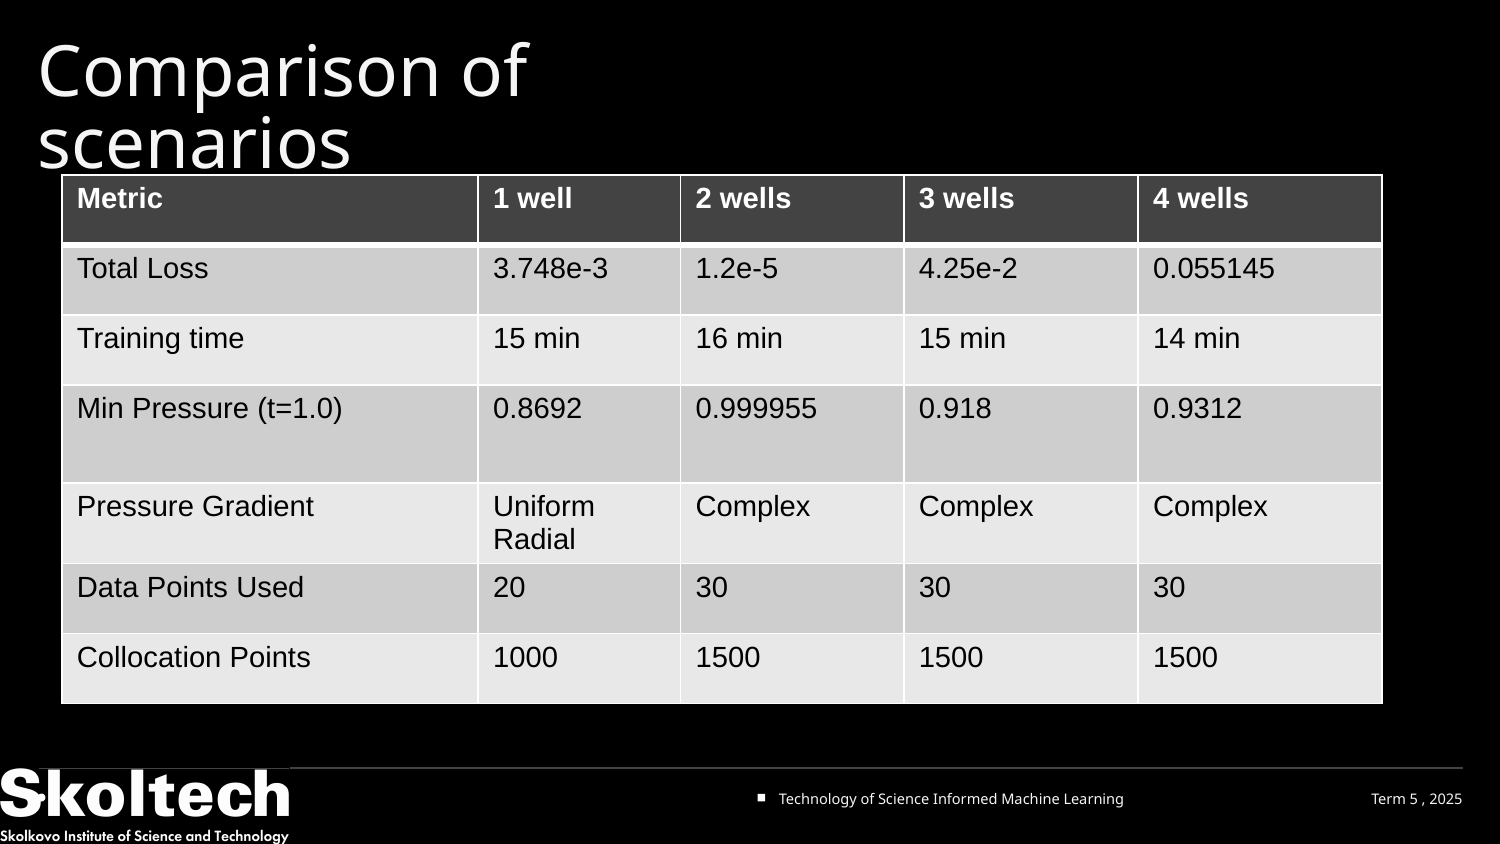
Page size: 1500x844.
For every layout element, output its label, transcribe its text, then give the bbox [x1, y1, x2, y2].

table_cell 0.9312 [1139, 386, 1381, 482]
table_cell 1500 [681, 634, 903, 703]
table_cell 30 [681, 564, 903, 633]
table_cell 0.918 [905, 386, 1137, 482]
subtitle Technology of Science Informed Machine Learning [778, 786, 1156, 826]
table_header 4 wells [1139, 176, 1381, 242]
table_cell 14 min [1139, 316, 1381, 384]
table_header 3 wells [905, 176, 1137, 242]
table_cell 20 [479, 564, 680, 633]
table_cell Training time [63, 316, 477, 384]
table_cell 16 min [681, 316, 903, 384]
table_header 2 wells [681, 176, 903, 242]
table_header 1 well [479, 176, 680, 242]
table_cell 15 min [905, 316, 1137, 384]
picture [0, 767, 290, 844]
table_cell 1500 [1139, 634, 1381, 703]
table_cell Pressure Gradient [63, 484, 477, 563]
table_cell 1.2e-5 [681, 248, 903, 314]
table_cell Total Loss [63, 248, 477, 314]
table_cell 0.999955 [681, 386, 903, 482]
table_cell 30 [905, 564, 1137, 633]
table_cell 1500 [905, 634, 1137, 703]
table_cell Data Points Used [63, 564, 477, 633]
table_cell 15 min [479, 316, 680, 384]
title Comparison of scenarios [37, 38, 852, 198]
table_cell 4.25e-2 [905, 248, 1137, 314]
table_cell 30 [1139, 564, 1381, 633]
table_cell 0.8692 [479, 386, 680, 482]
table_cell Complex [681, 484, 903, 563]
table_cell Complex [1139, 484, 1381, 563]
table_cell 0.055145 [1139, 248, 1381, 314]
table_header Metric [63, 176, 477, 242]
table_cell 3.748e-3 [479, 248, 680, 314]
subtitle Term 5 , 2025 [1125, 787, 1463, 825]
table_cell Min Pressure (t=1.0) [63, 386, 477, 482]
table_cell Uniform Radial [479, 484, 680, 563]
table_cell Complex [905, 484, 1137, 563]
table_cell 1000 [479, 634, 680, 703]
table_cell Collocation Points [63, 634, 477, 703]
